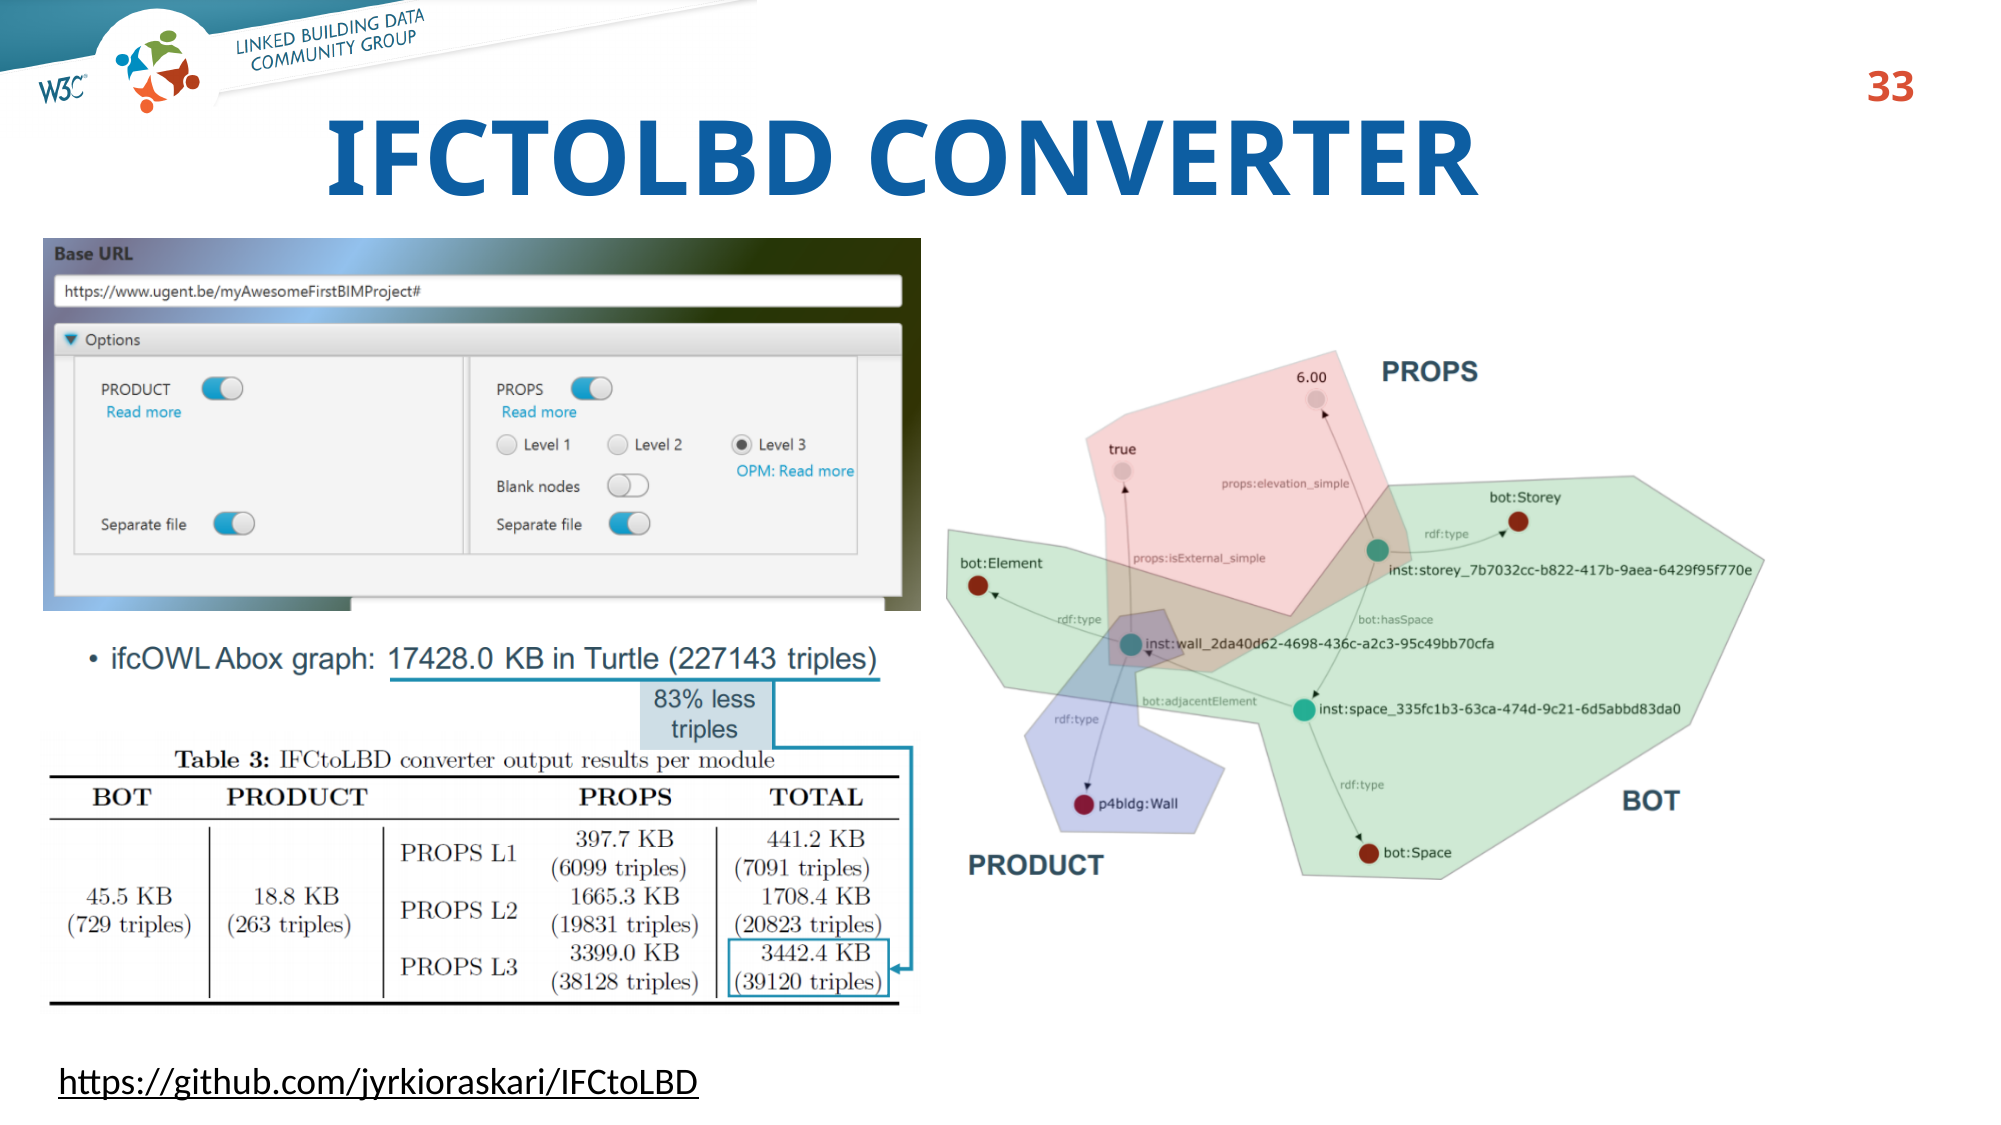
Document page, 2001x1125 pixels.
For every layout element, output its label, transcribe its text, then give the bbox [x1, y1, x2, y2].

picture [43, 238, 921, 611]
text_box 1 [1839, 51, 1943, 126]
text_box https://github.com/jyrkioraskari/IFCtoLBD [43, 1049, 1044, 1110]
text_box IFCtoLBD converter [40, 52, 1766, 270]
picture [0, 0, 757, 138]
picture [40, 630, 921, 1014]
picture [939, 335, 1766, 886]
